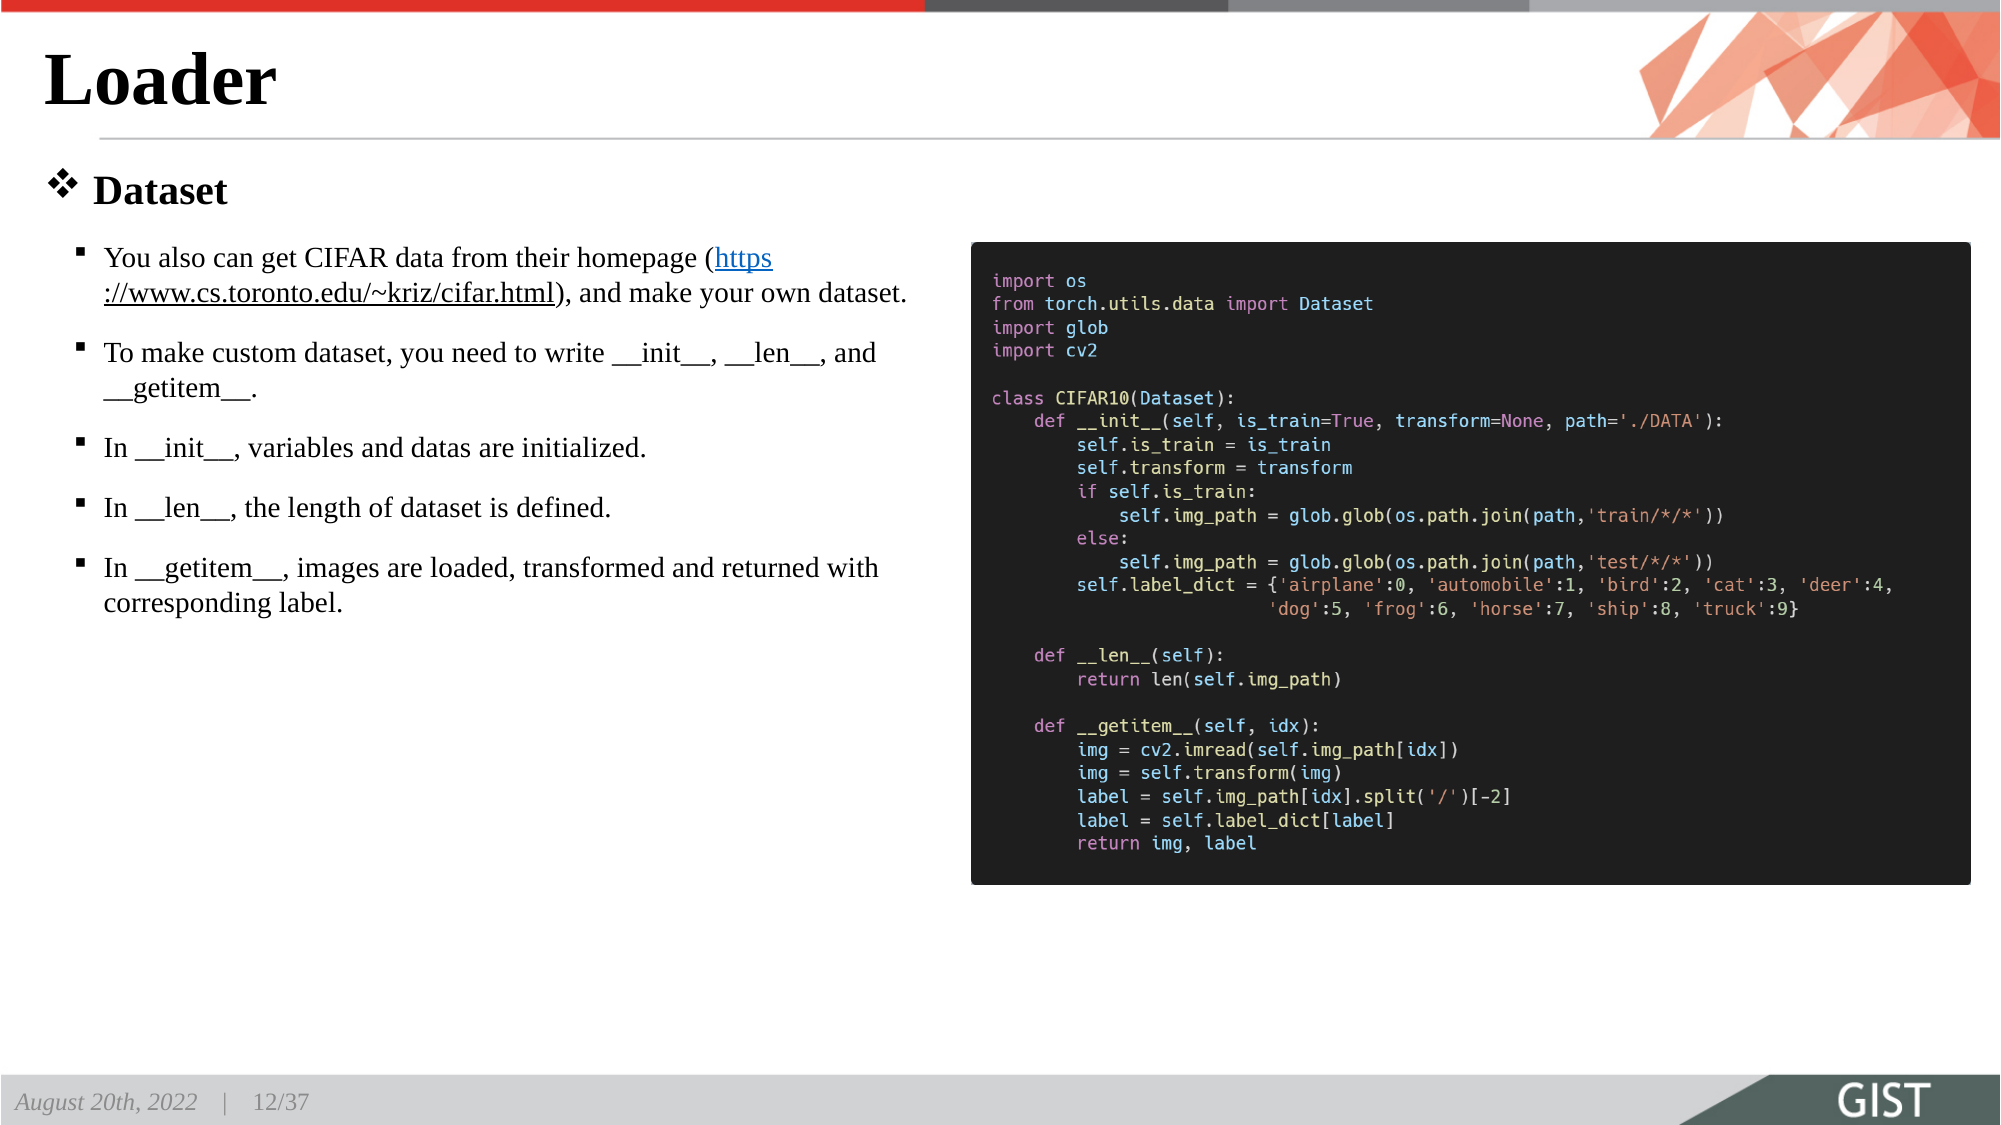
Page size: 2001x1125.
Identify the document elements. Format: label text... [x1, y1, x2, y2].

title Loader [29, 21, 1971, 139]
list Dataset You also can get CIFAR data from their homepage (https://www.cs.toronto.edu/~kriz/cifar.html), and make your own dataset. To make custom dataset, you need to write __init__, __len__, and __getitem__. In __init__, variables and datas are initialized. In __len__, the length of dataset is defined. In __getitem__, images are loaded, transformed and returned with corresponding label. [29, 155, 972, 1076]
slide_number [0, 1075, 450, 1125]
picture [0, 0, 2000, 1125]
